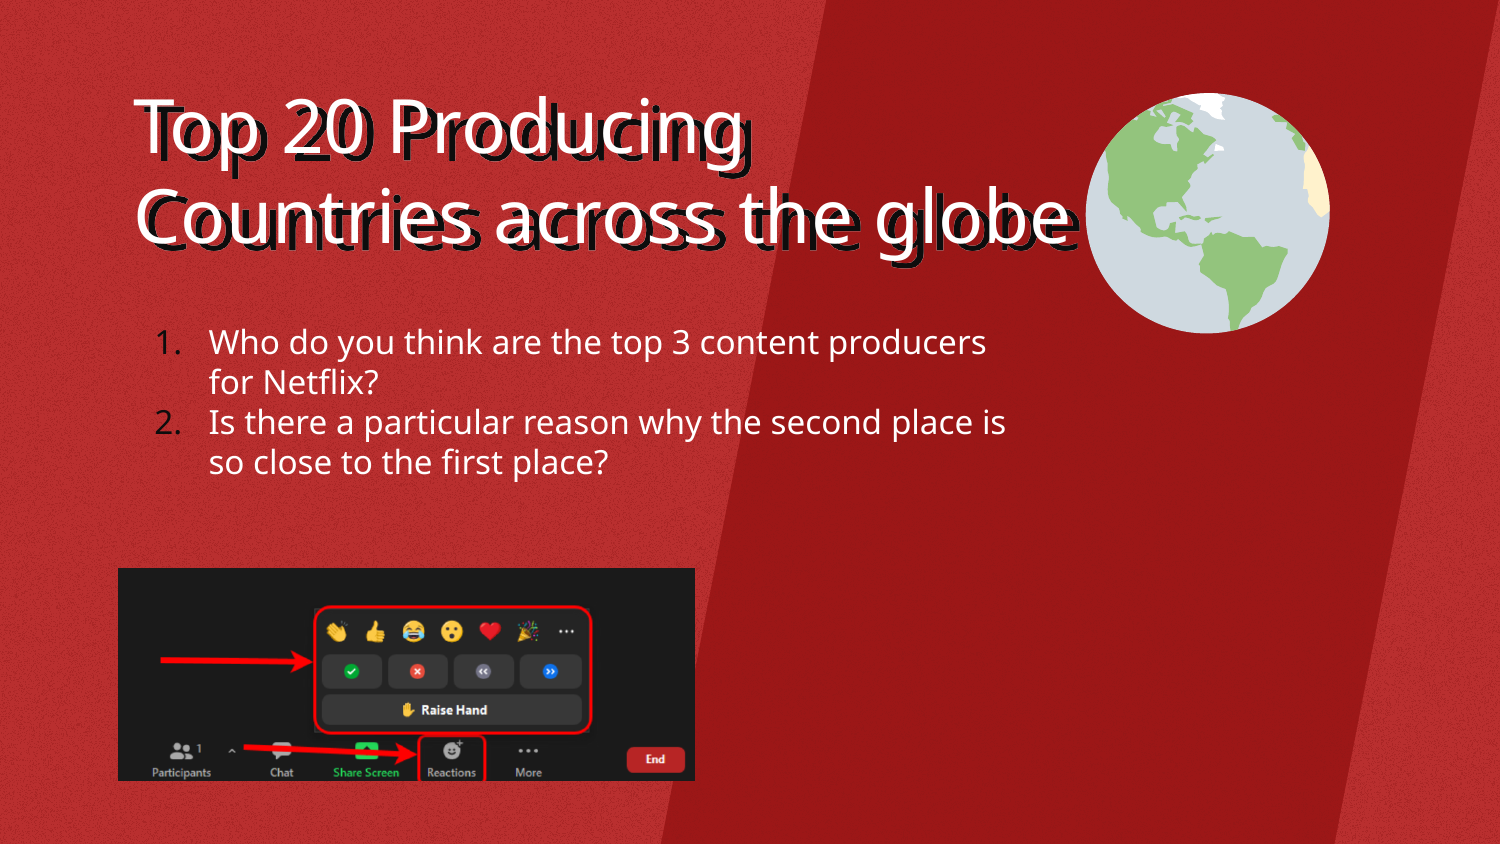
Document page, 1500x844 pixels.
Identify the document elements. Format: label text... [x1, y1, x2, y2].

title Top 20 Producing Countries across the globe [118, 63, 1108, 161]
list Who do you think are the top 3 content producers for Netflix? Is there a particular reason why the second place is so close to the first place? [118, 285, 1027, 517]
picture [118, 567, 695, 781]
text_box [1072, 92, 1343, 334]
